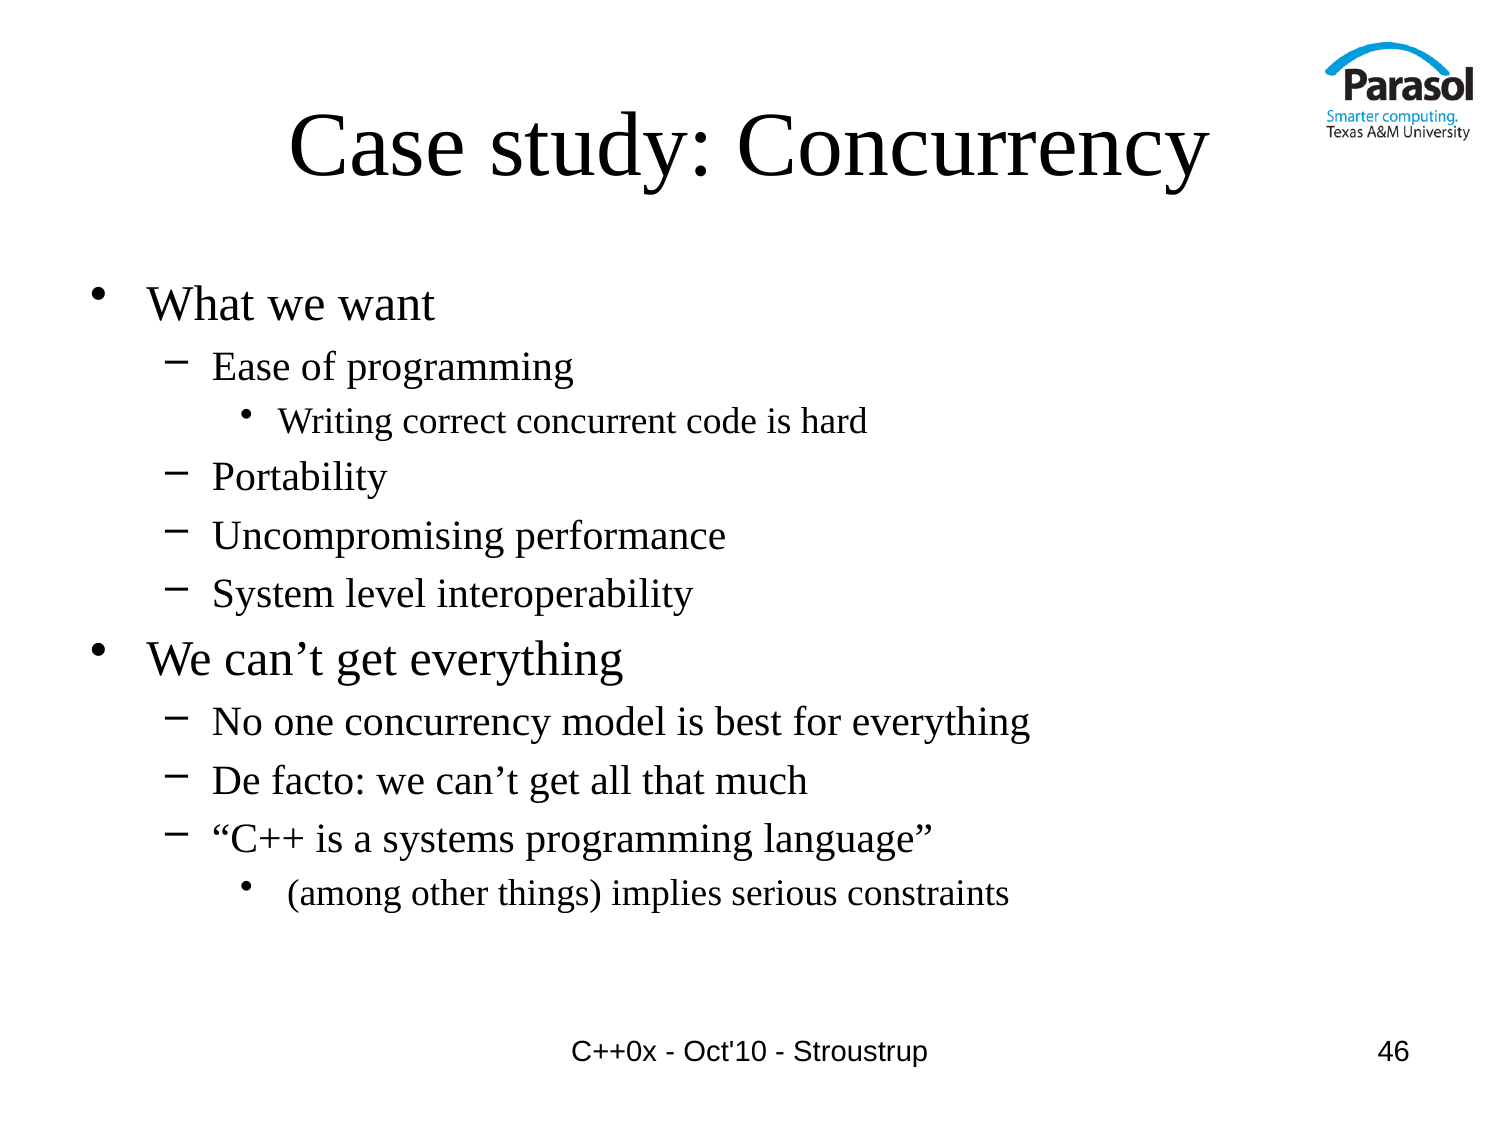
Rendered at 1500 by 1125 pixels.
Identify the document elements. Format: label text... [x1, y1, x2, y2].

list What we want Ease of programming Writing correct concurrent code is hard Portability Uncompromising performance System level interoperability We can’t get everything No one concurrency model is best for everything De facto: we can’t get all that much “C++ is a systems programming language” (among other things) implies serious constraints [74, 262, 1426, 1006]
slide_number 46 [1074, 1024, 1426, 1103]
footer C++0x - Oct'10 - Stroustrup [512, 1024, 988, 1103]
picture [1312, 24, 1488, 158]
title Case study: Concurrency [74, 44, 1426, 233]
